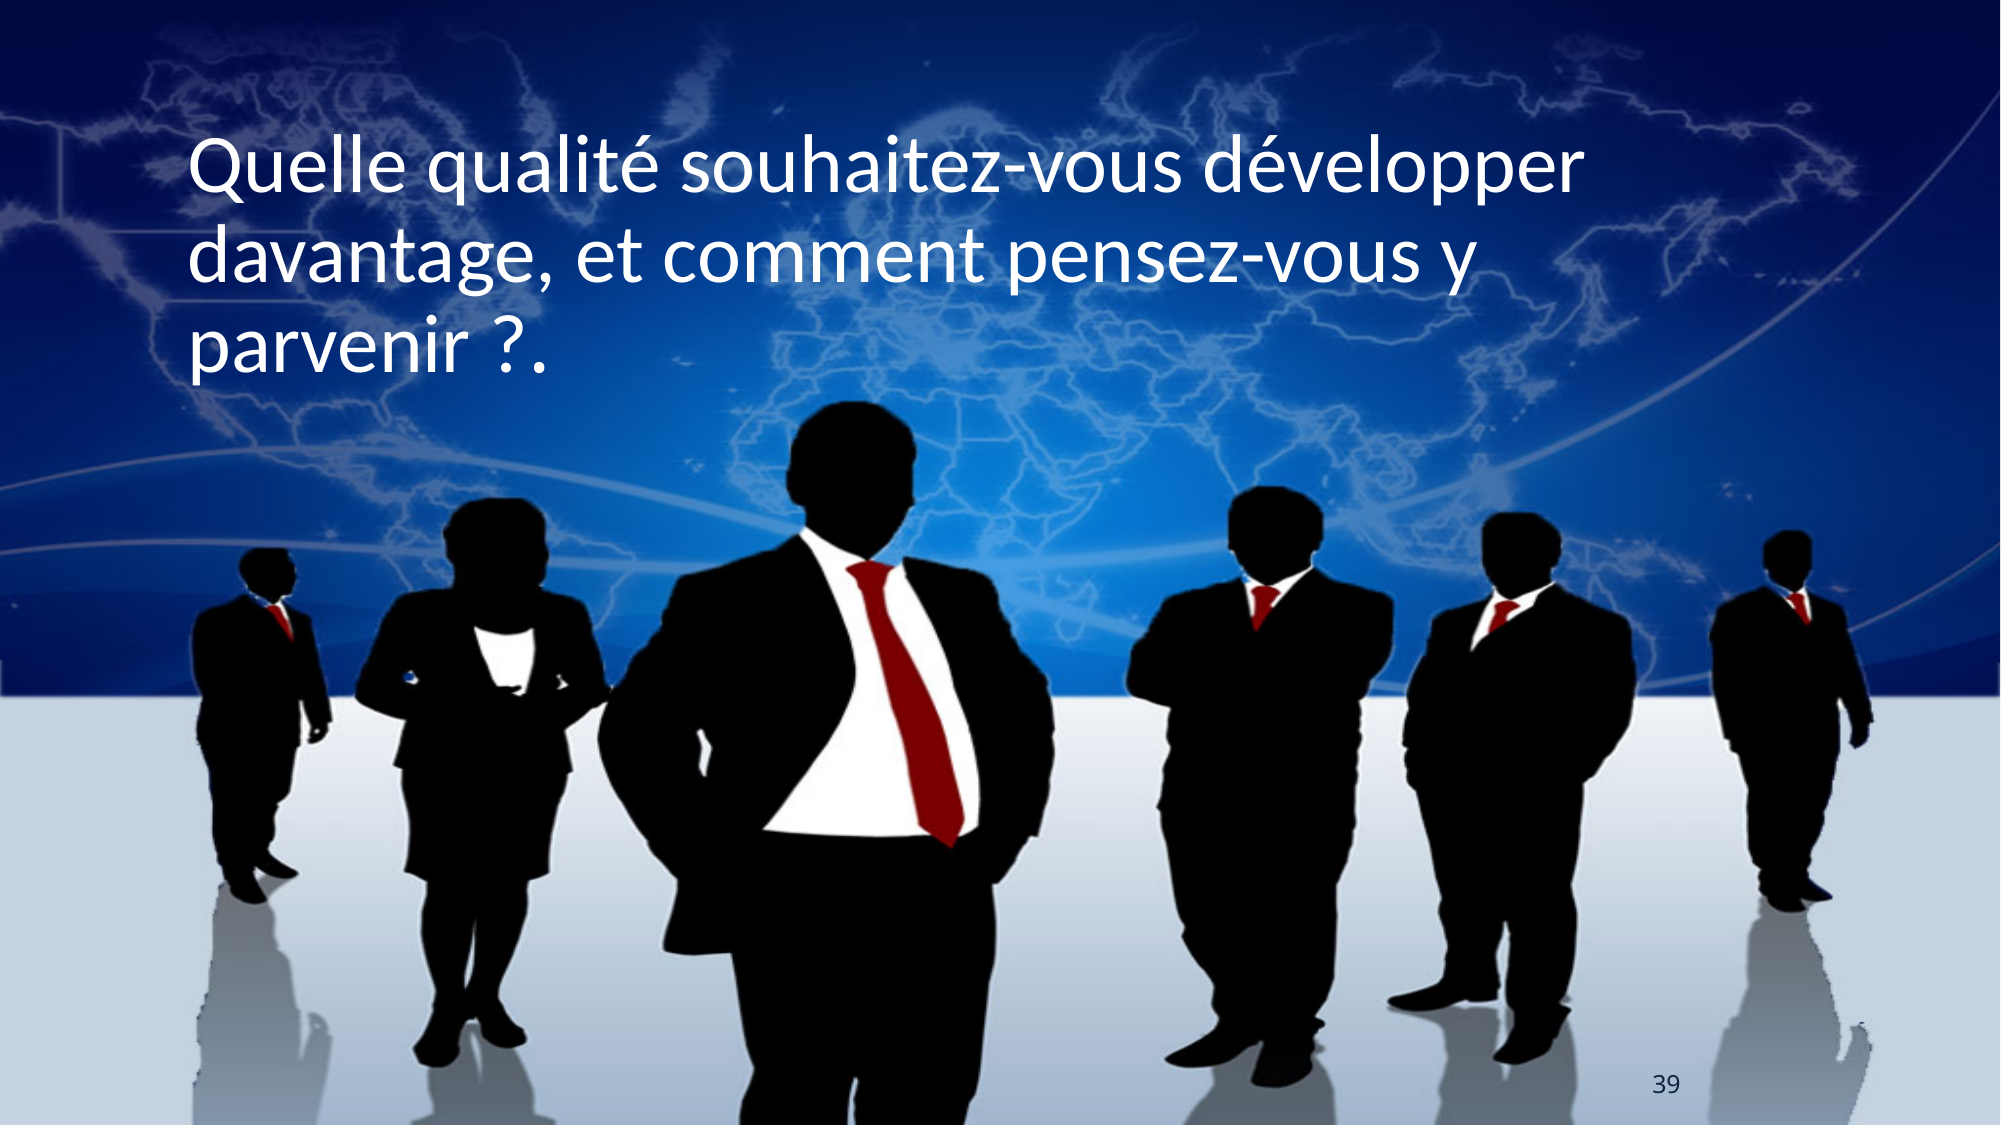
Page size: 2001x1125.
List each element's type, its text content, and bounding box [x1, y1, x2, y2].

picture [0, 0, 2001, 1125]
title Quelle qualité souhaitez-vous développer davantage, et comment pensez-vous y parvenir ?. [172, 180, 1723, 331]
footer [683, 1046, 1317, 1125]
slide_number 39 [1433, 1046, 1900, 1125]
